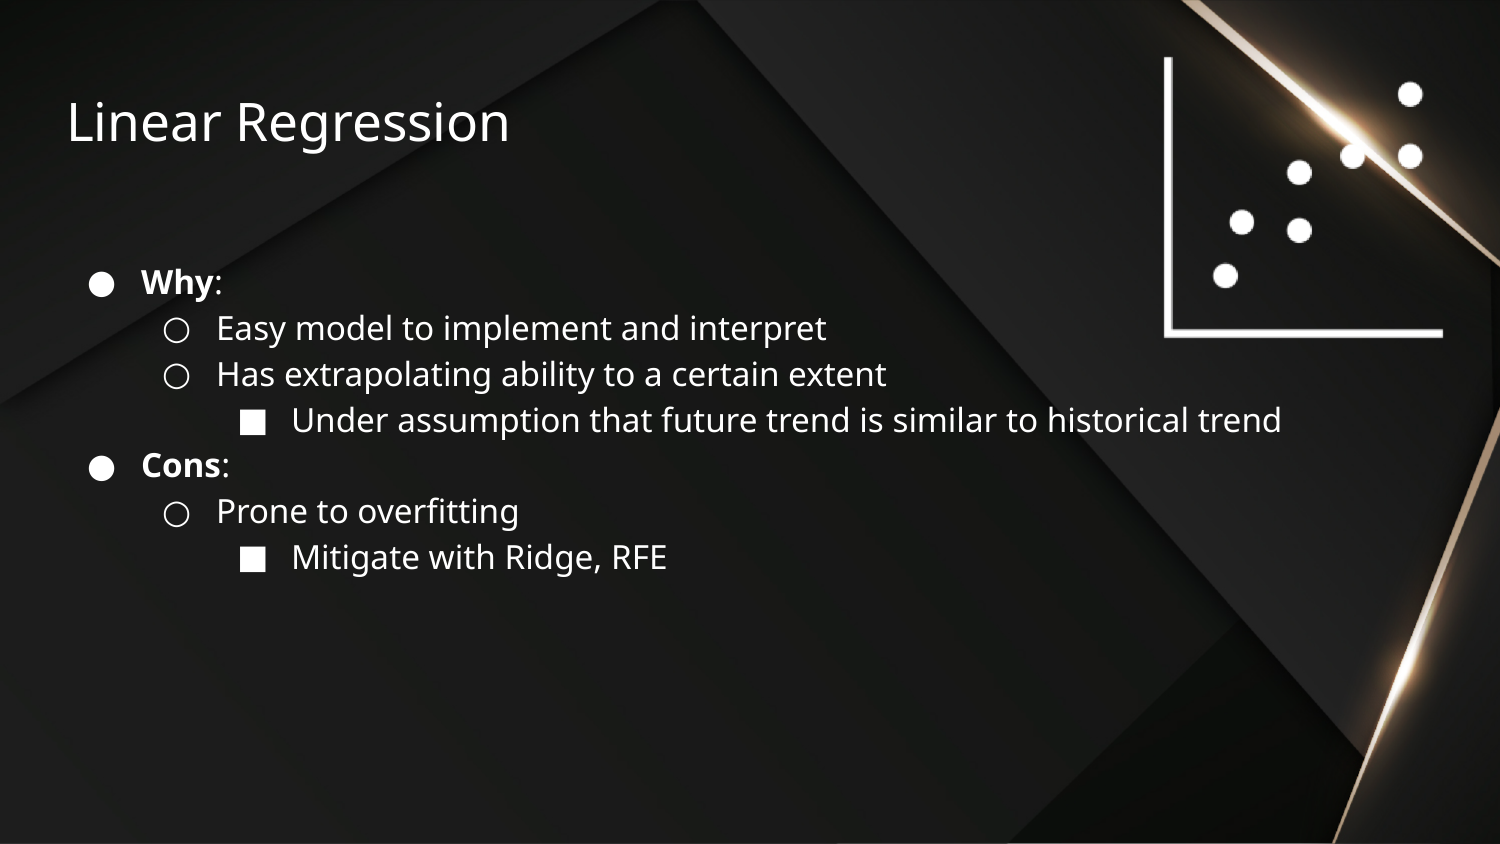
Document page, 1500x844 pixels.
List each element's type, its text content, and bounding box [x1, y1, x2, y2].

title Linear Regression [51, 72, 1101, 167]
picture [0, 0, 1500, 844]
list Why: Easy model to implement and interpret Has extrapolating ability to a certain extent Under assumption that future trend is similar to historical trend Cons: Prone to overfitting Mitigate with Ridge, RFE [51, 240, 1449, 801]
